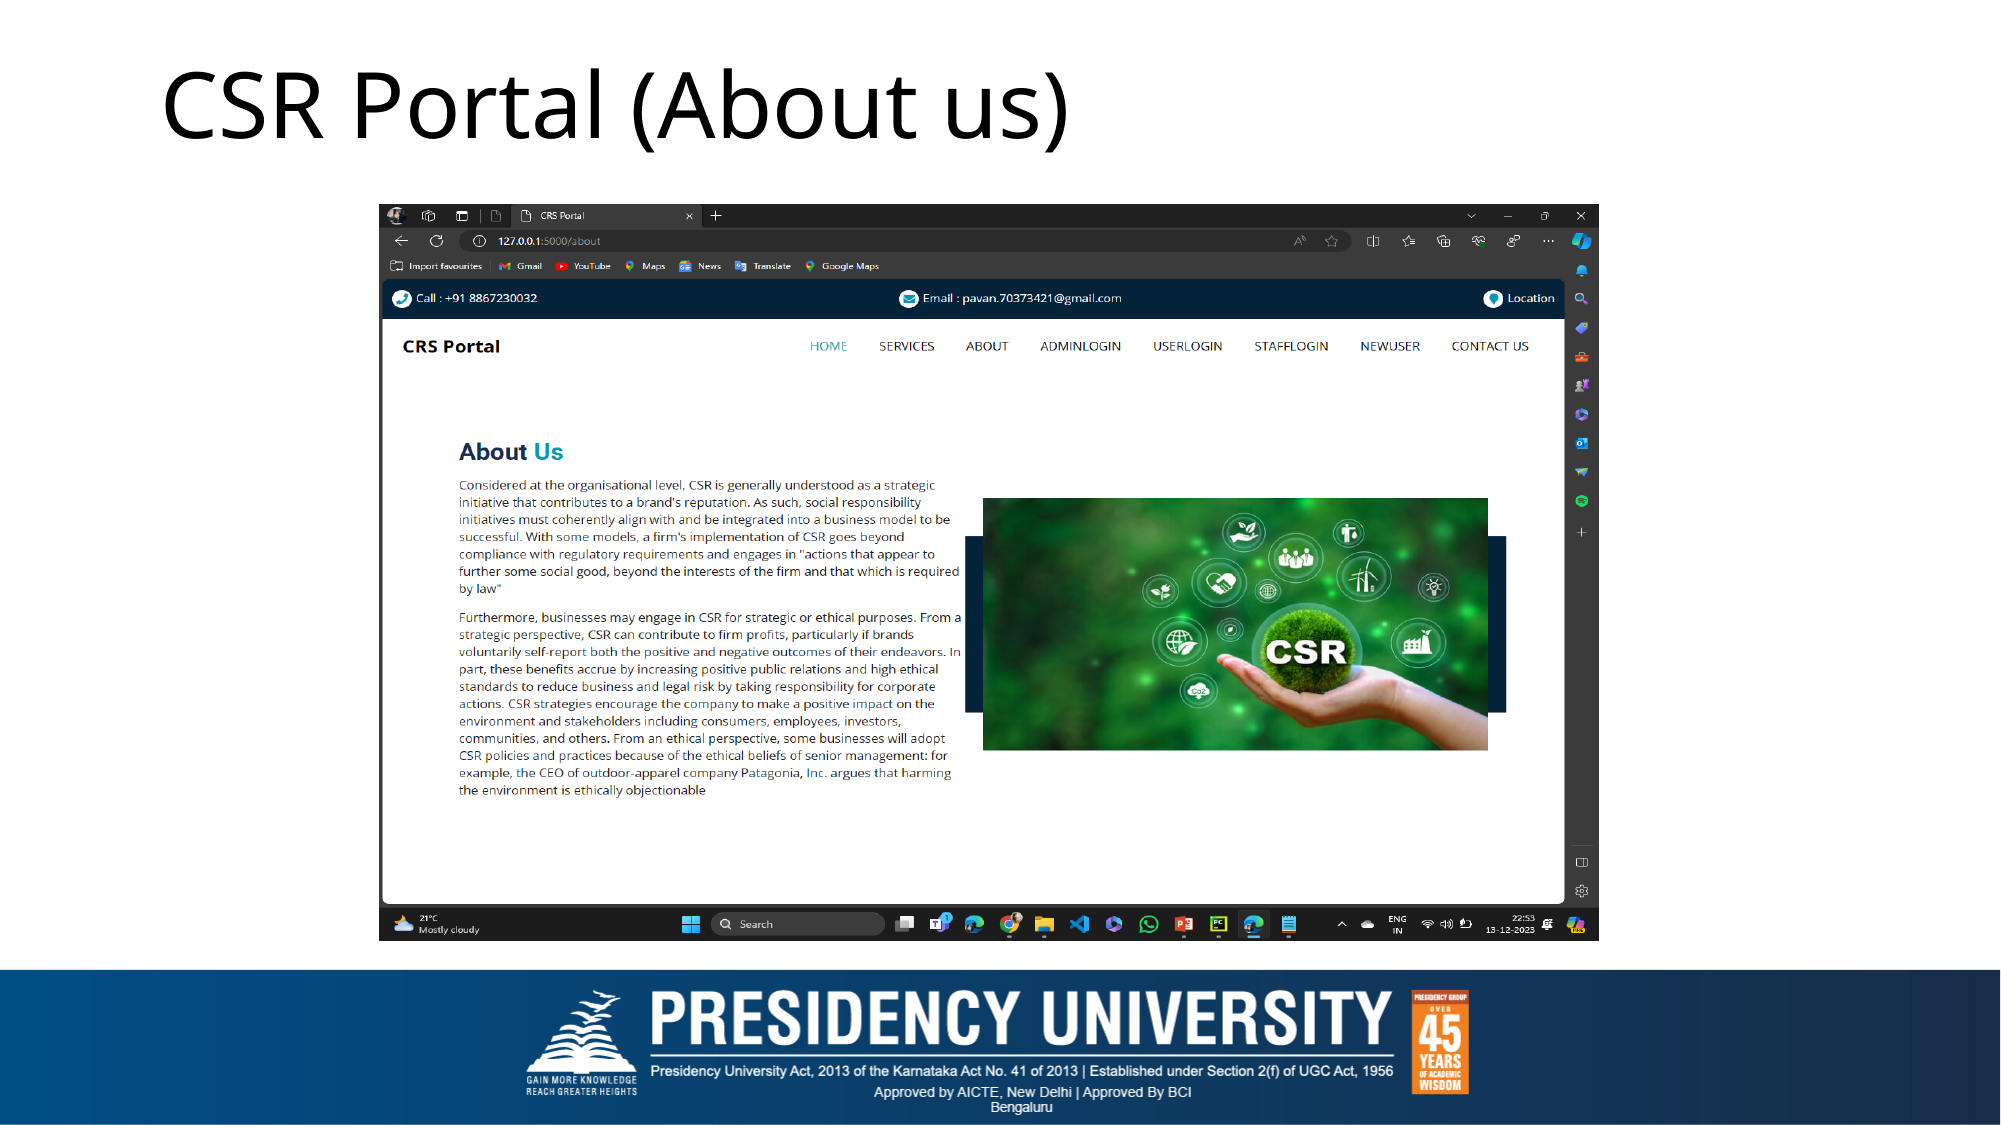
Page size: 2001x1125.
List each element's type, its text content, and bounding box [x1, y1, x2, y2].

title CSR Portal (About us) [145, 0, 1871, 218]
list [379, 204, 1599, 941]
picture [0, 0, 2001, 1125]
